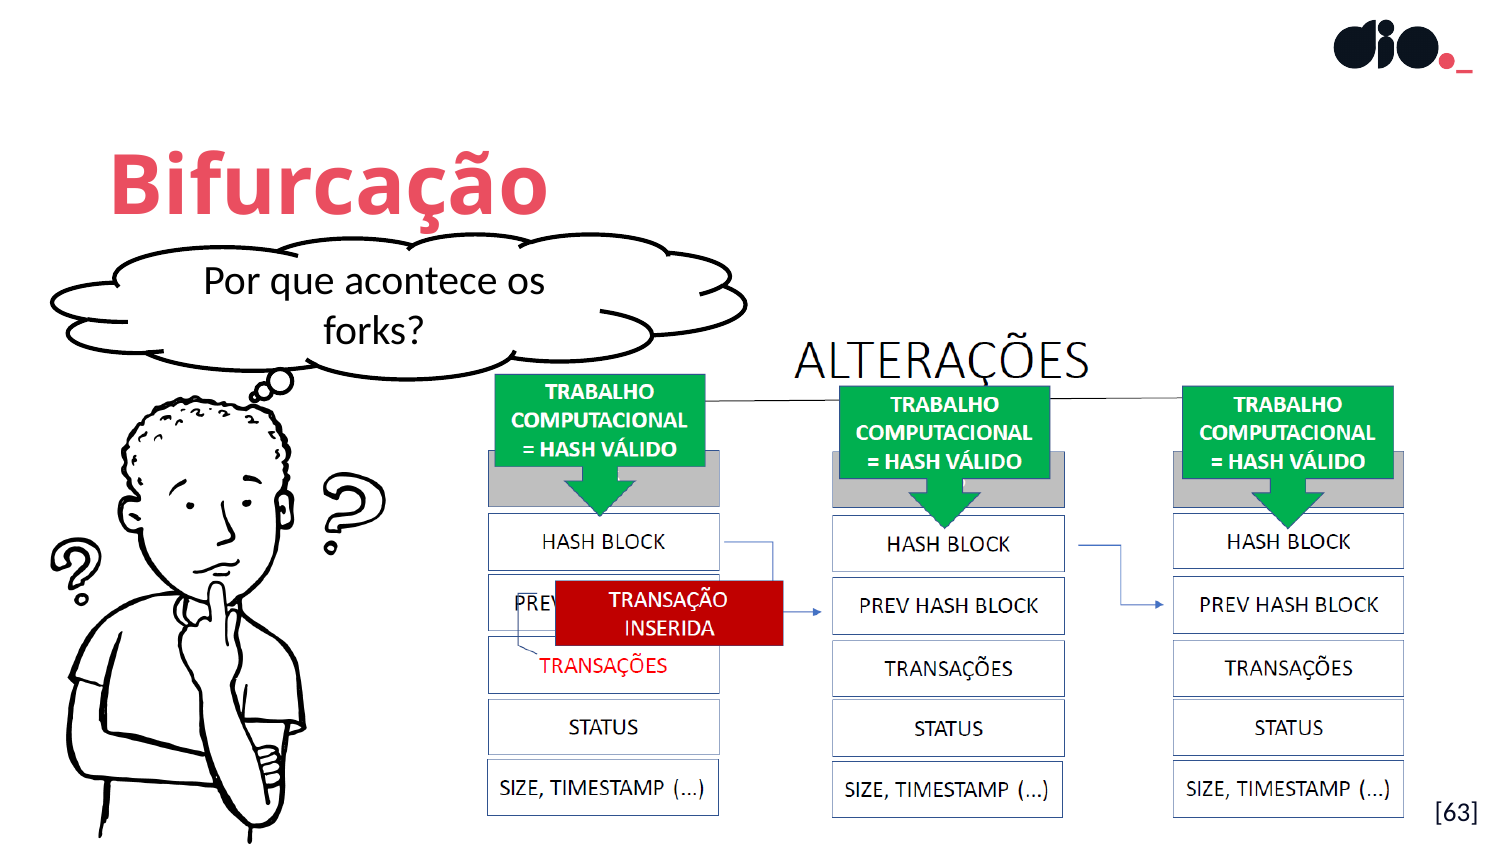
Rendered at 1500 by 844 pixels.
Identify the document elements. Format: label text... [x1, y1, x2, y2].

text_box Por que acontece os forks? [49, 232, 748, 391]
picture [1333, 19, 1473, 74]
slide_number [63] [1403, 779, 1494, 844]
picture [475, 323, 1408, 824]
picture [0, 392, 443, 844]
text_box Bifurcação [92, 104, 1408, 243]
